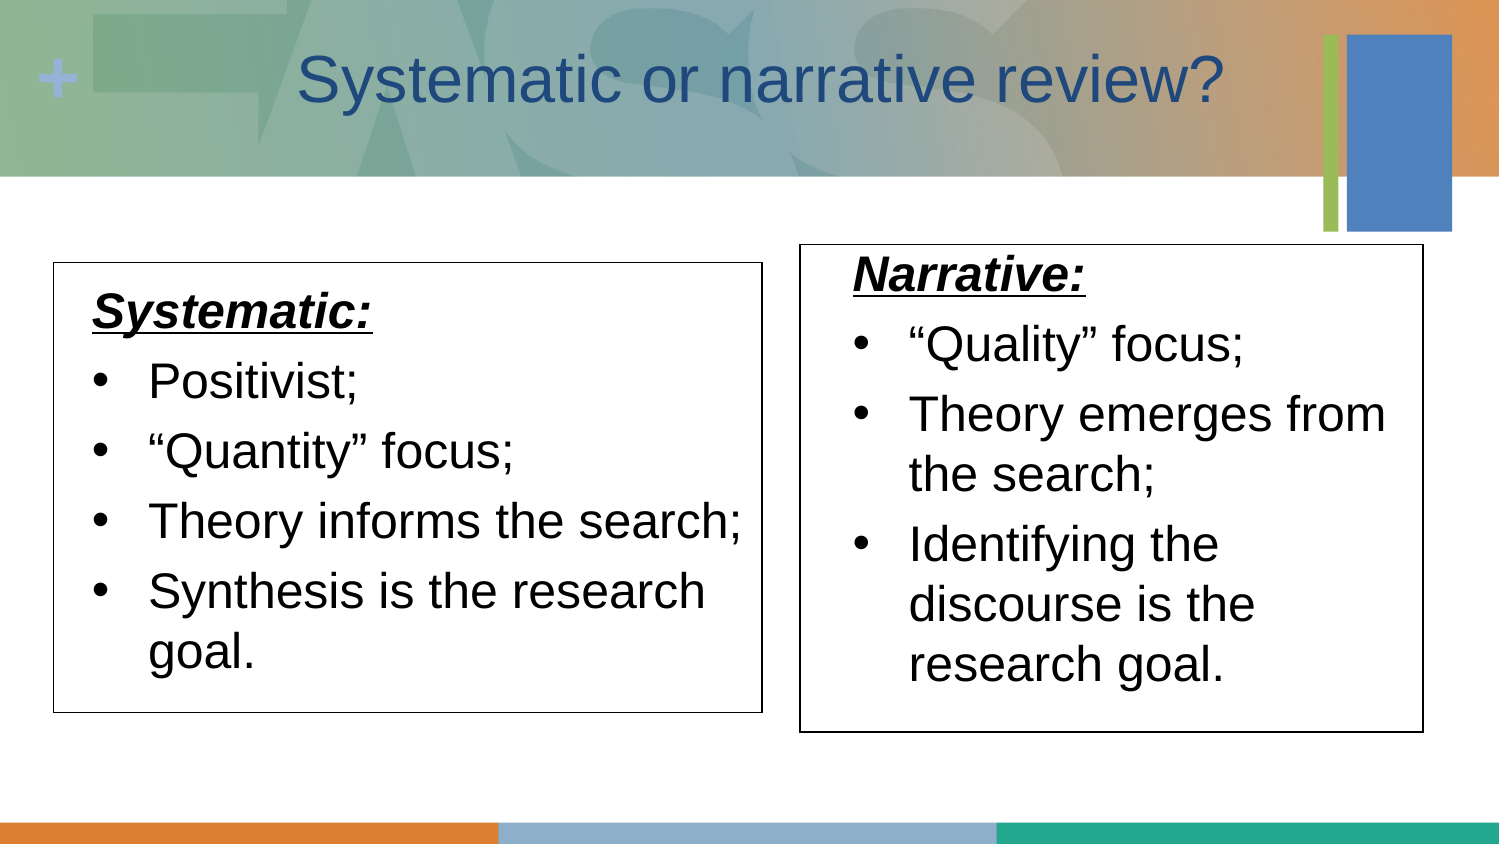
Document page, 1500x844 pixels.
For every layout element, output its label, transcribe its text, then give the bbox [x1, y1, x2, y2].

text_box [53, 262, 763, 713]
picture [0, 0, 1499, 844]
list Narrative: “Quality” focus; Theory emerges from the search; Identifying the discourse is the research goal. [837, 234, 1463, 788]
list Systematic: Positivist; “Quantity” focus; Theory informs the search; Synthesis is the research goal. [76, 271, 774, 825]
title Systematic or narrative review? [124, 28, 1400, 132]
text_box [799, 244, 1424, 733]
